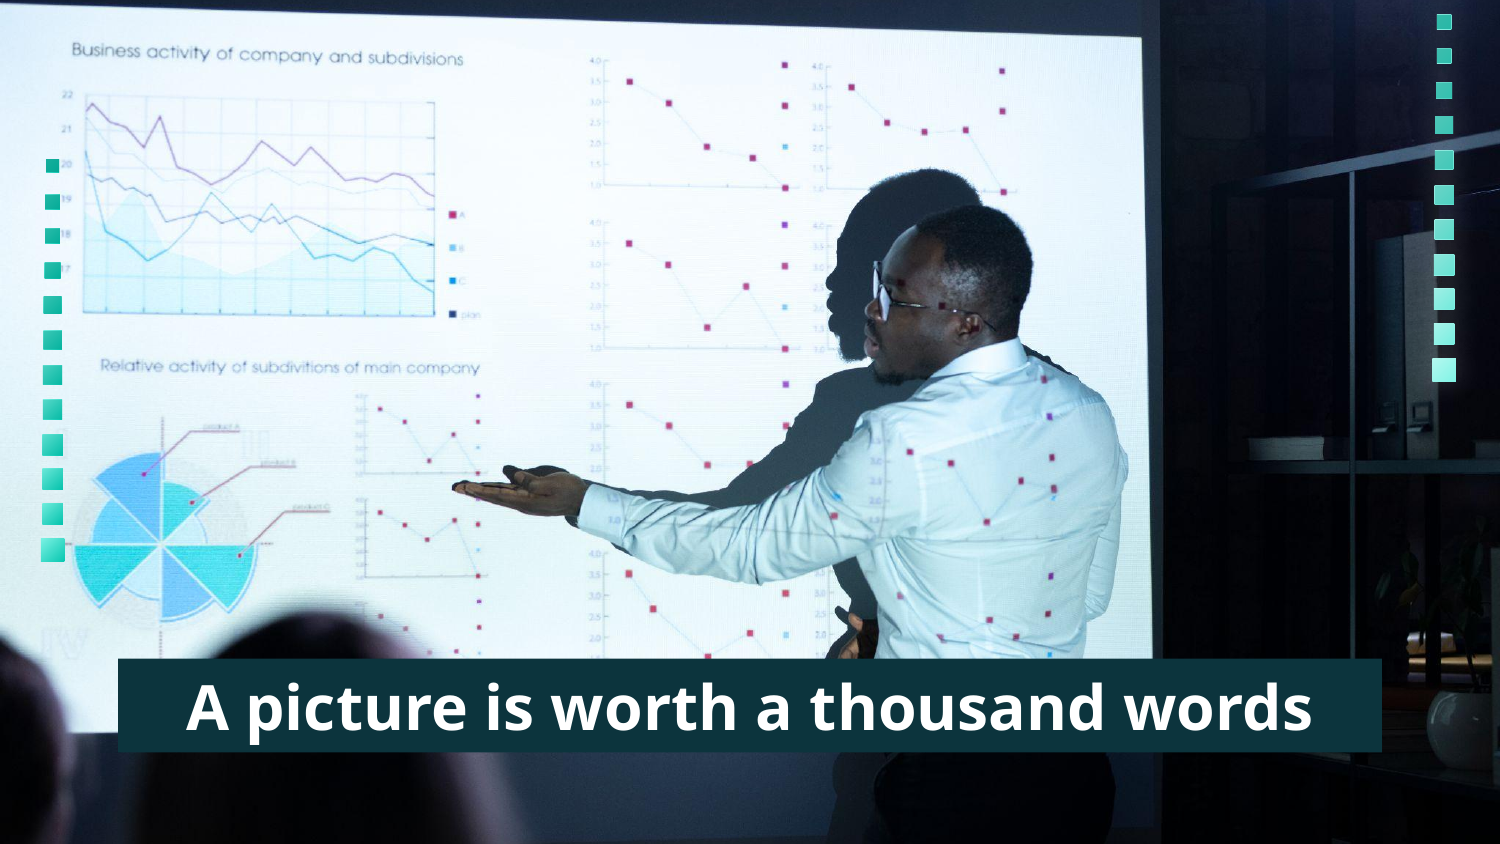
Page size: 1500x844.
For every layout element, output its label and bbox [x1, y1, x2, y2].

text_box [1432, 0, 1457, 382]
text_box [40, 158, 65, 562]
picture [0, 0, 1500, 844]
